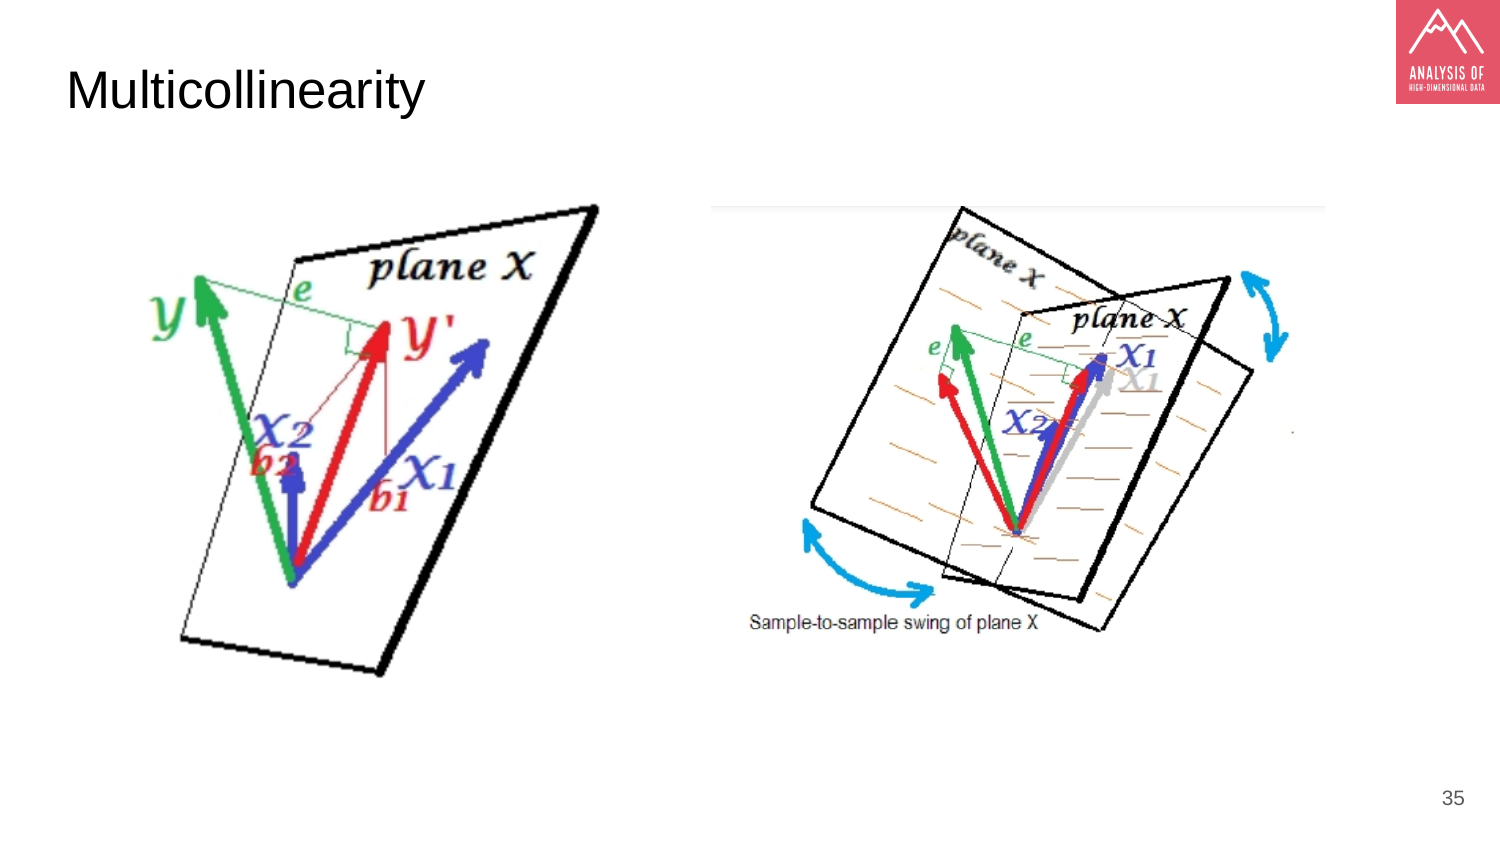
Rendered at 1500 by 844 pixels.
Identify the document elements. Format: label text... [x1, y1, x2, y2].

picture [97, 187, 663, 719]
slide_number ‹#› [1389, 764, 1480, 830]
title Multicollinearity [51, 40, 1449, 135]
picture [711, 206, 1325, 650]
picture [1396, 0, 1500, 104]
